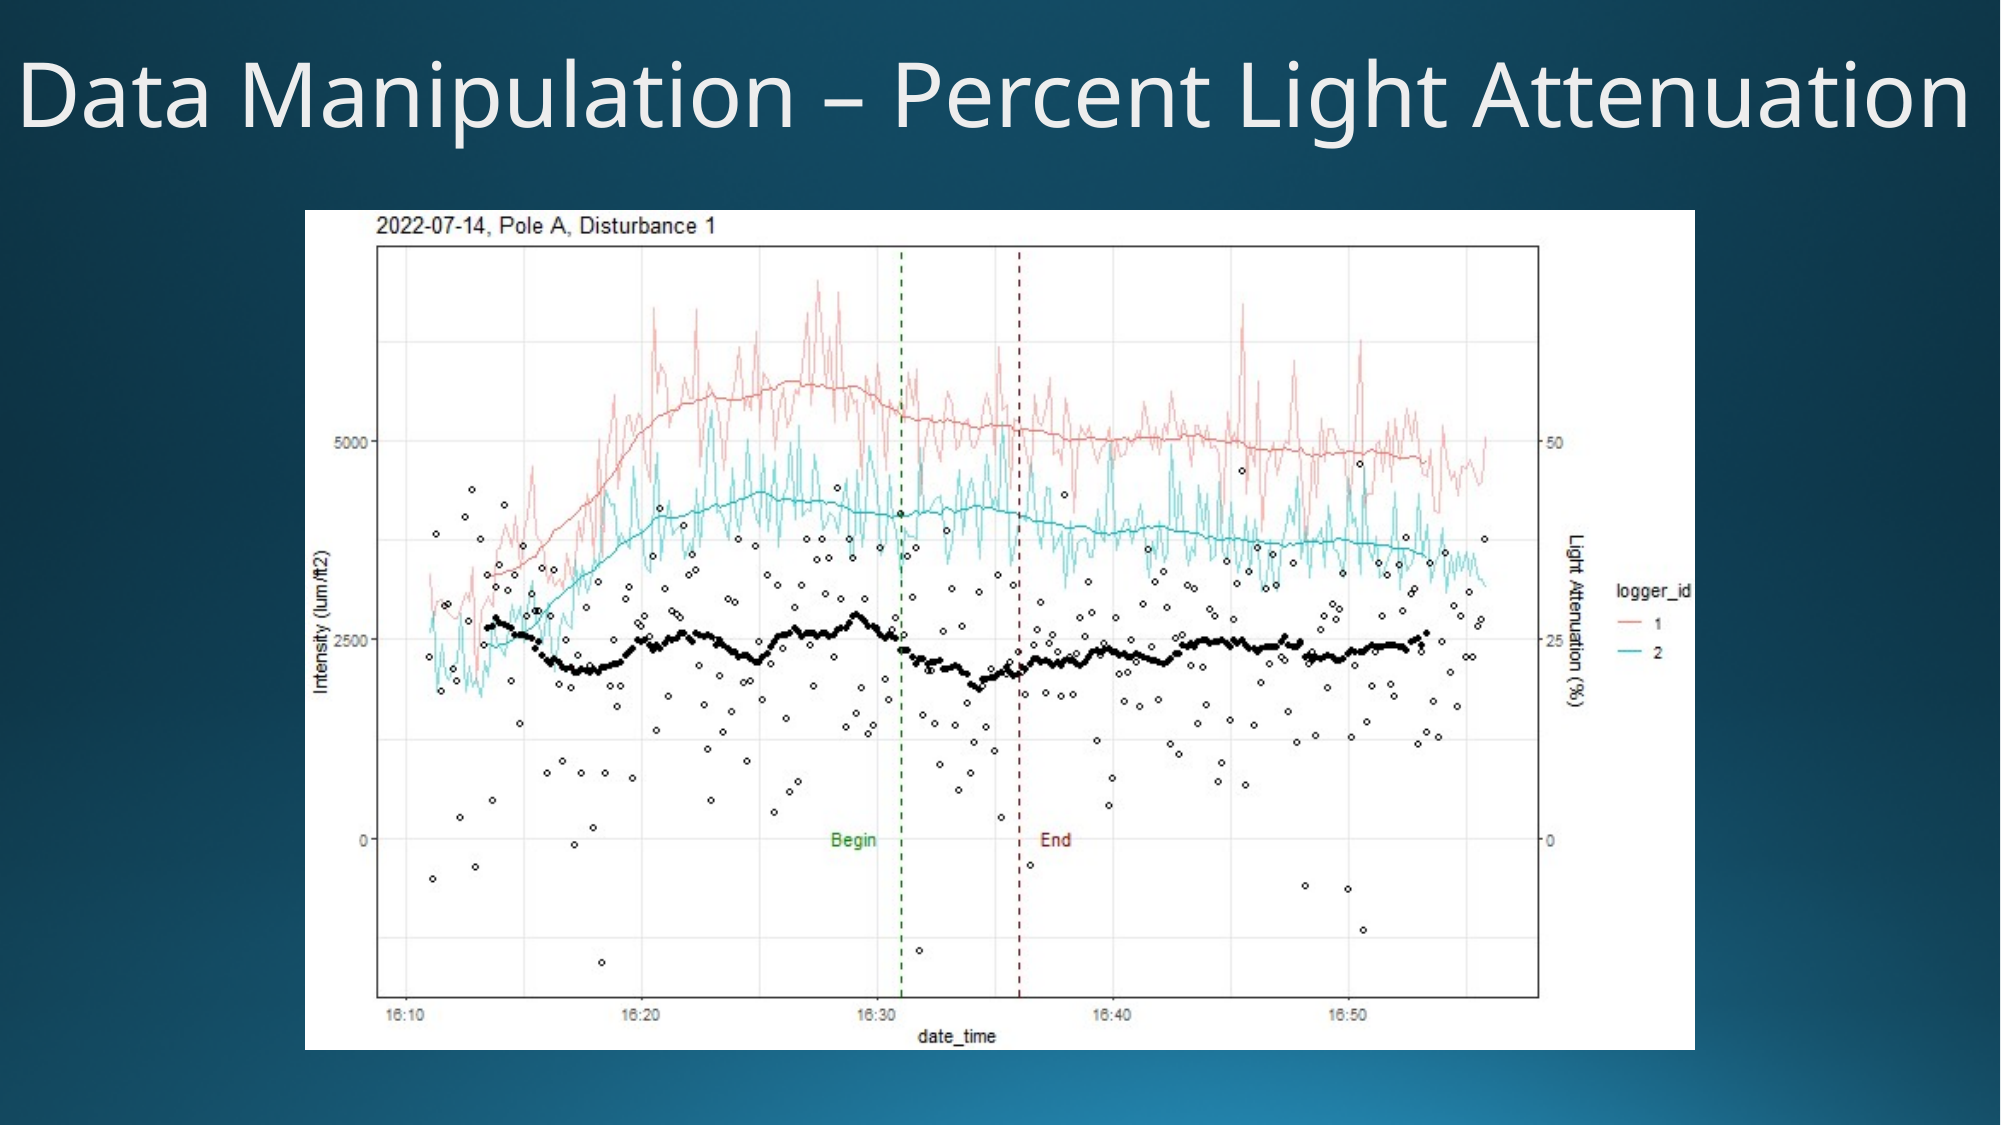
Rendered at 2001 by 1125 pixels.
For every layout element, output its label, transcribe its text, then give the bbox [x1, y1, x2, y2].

text_box Data Manipulation – Percent Light Attenuation [0, 29, 2000, 167]
picture [0, 0, 2001, 1125]
